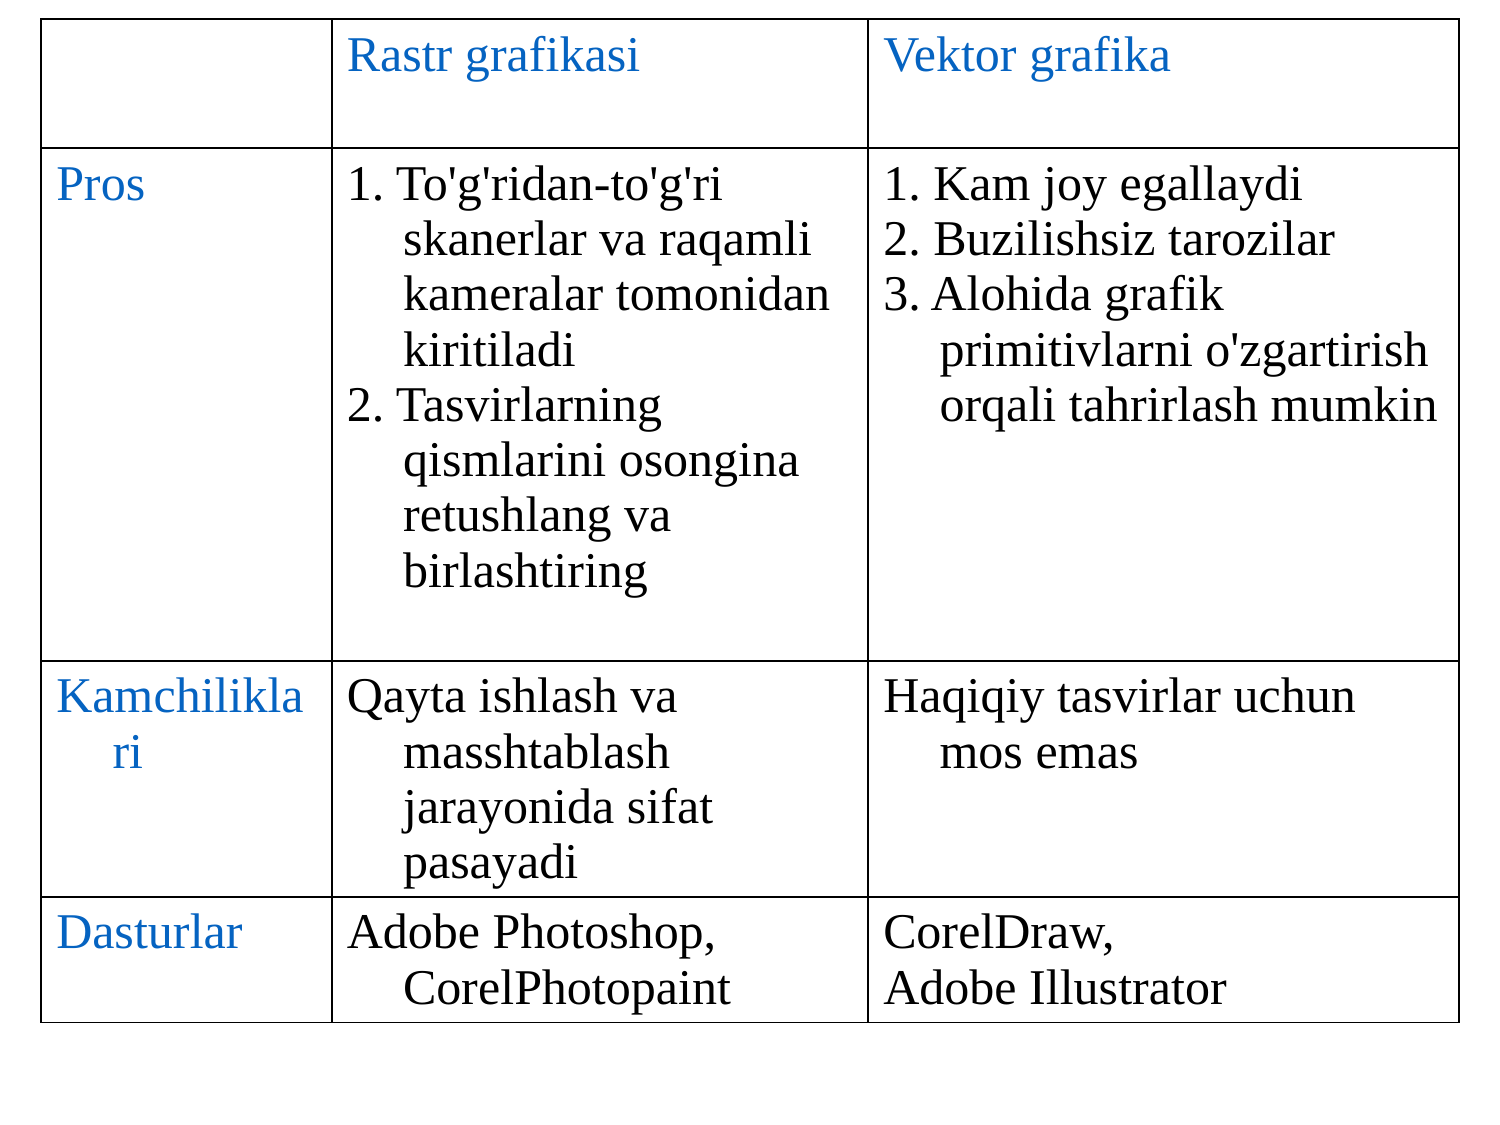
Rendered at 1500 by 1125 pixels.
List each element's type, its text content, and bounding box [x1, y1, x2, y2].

table_cell Kamchiliklari [42, 662, 331, 896]
table_cell Adobe Photoshop, CorelPhotopaint [333, 898, 867, 1022]
table_cell 1. To'g'ridan-to'g'ri skanerlar va raqamli kameralar tomonidan kiritiladi 2. Tasvirlarning qismlarini osongina retushlang va birlashtiring [333, 149, 867, 660]
table_header Vektor grafika [869, 20, 1458, 147]
table_cell Qayta ishlash va masshtablash jarayonida sifat pasayadi [333, 662, 867, 896]
table_cell 1. Kam joy egallaydi 2. Buzilishsiz tarozilar 3. Alohida grafik primitivlarni o'zgartirish orqali tahrirlash mumkin [869, 149, 1458, 660]
table_header [42, 20, 331, 147]
table_cell Dasturlar [42, 898, 331, 1022]
table_cell CorelDraw, Adobe Illustrator [869, 898, 1458, 1022]
table_cell Pros [42, 149, 331, 660]
table_cell Haqiqiy tasvirlar uchun mos emas [869, 662, 1458, 896]
table_header Rastr grafikasi [333, 20, 867, 147]
